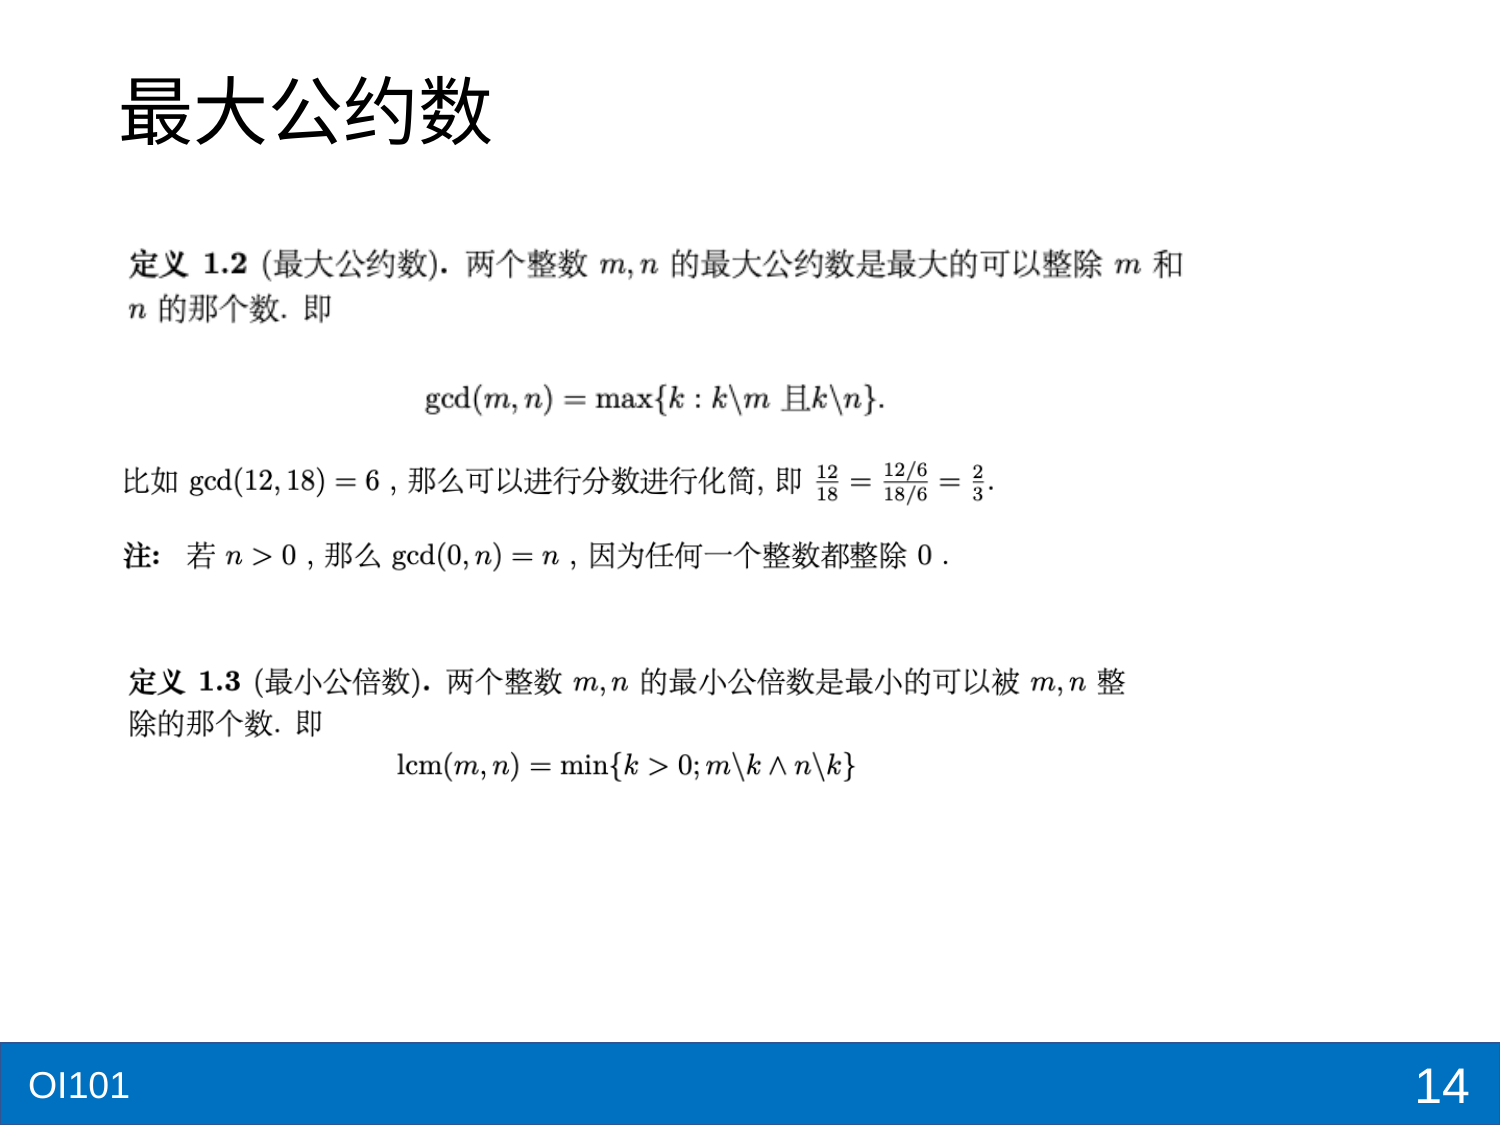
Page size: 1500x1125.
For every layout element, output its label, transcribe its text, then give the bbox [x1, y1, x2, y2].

picture [103, 232, 1214, 438]
picture [119, 531, 966, 586]
slide_number 14 [1147, 1054, 1485, 1114]
picture [119, 657, 1143, 791]
picture [119, 458, 1001, 511]
title 最大公约数 [103, 59, 1397, 171]
